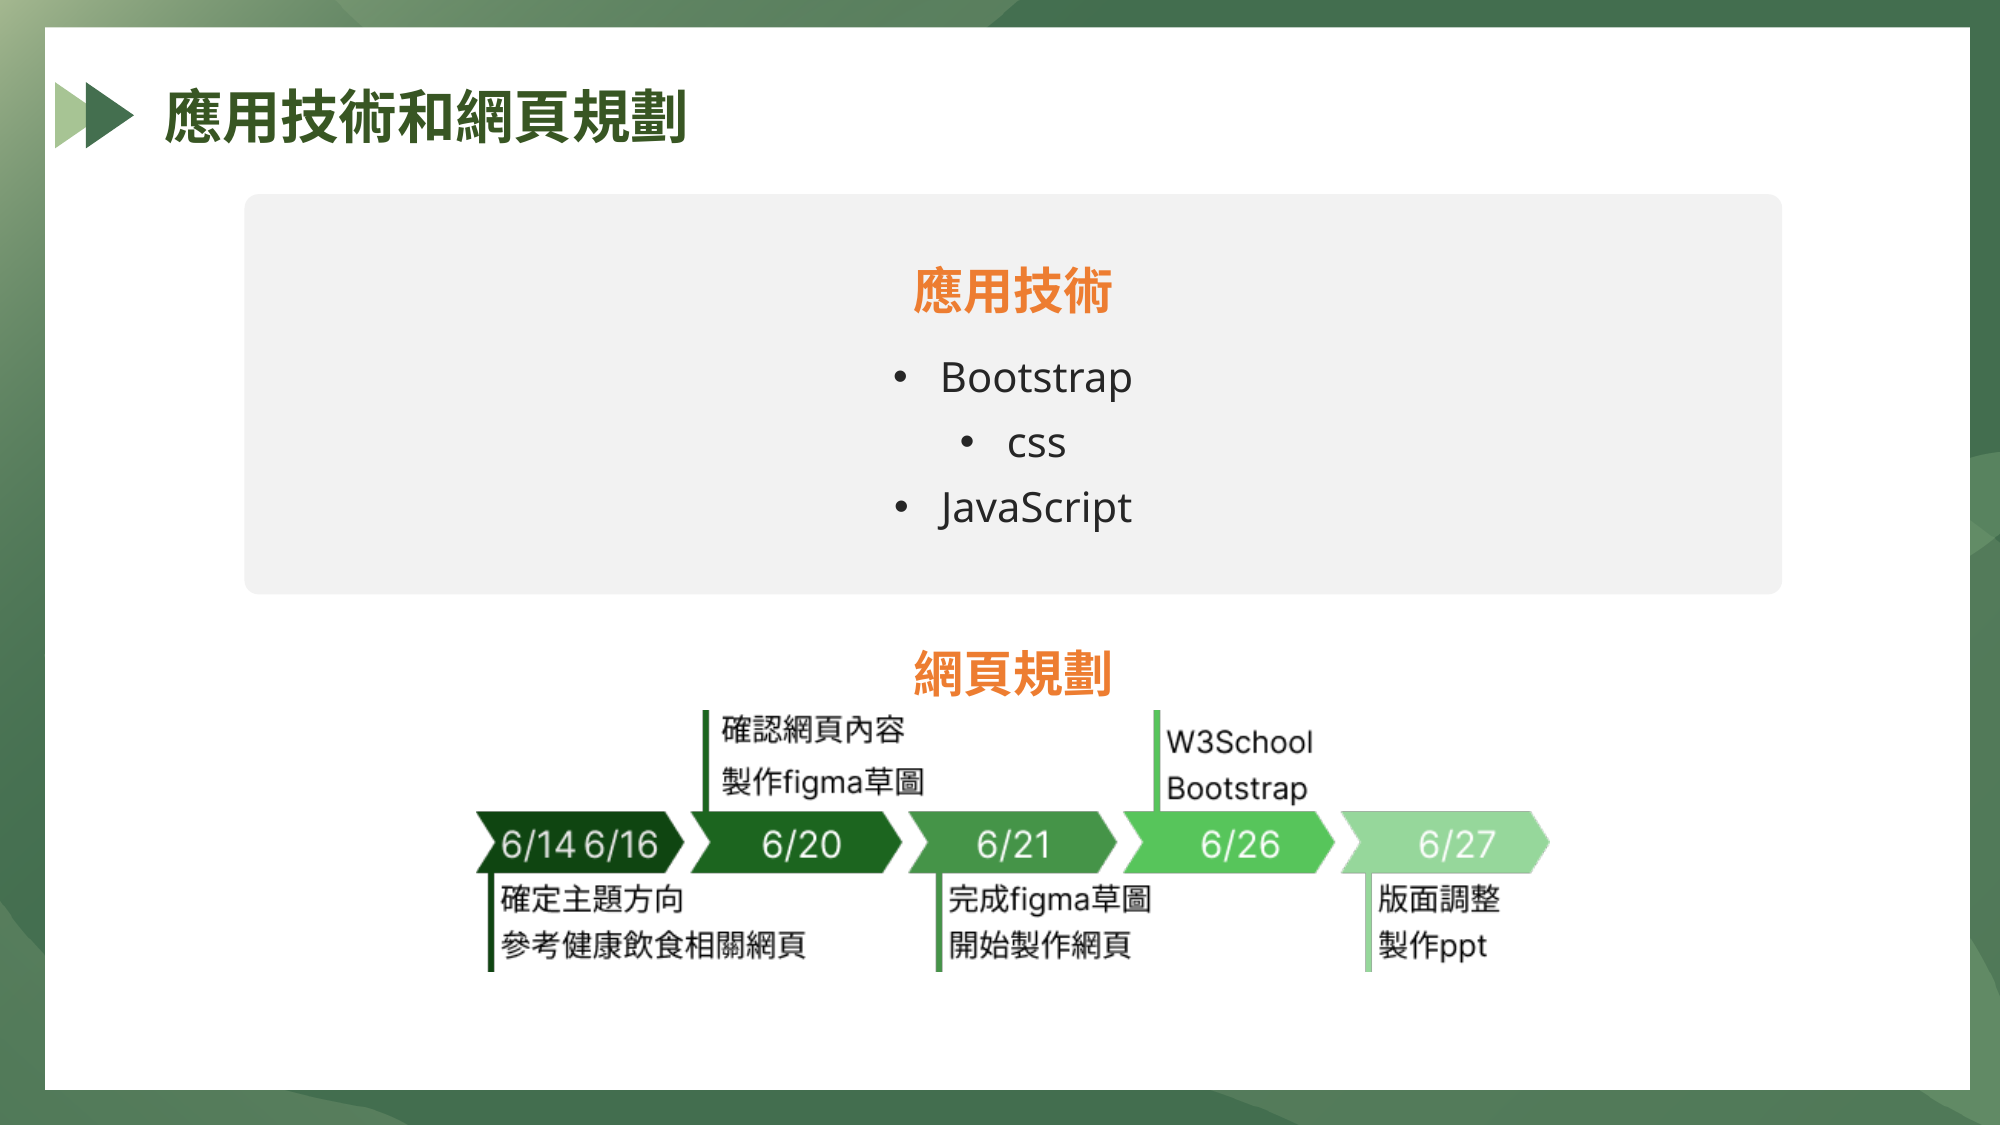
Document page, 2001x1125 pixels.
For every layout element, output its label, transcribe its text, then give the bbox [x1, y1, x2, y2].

text_box 應用技術 [772, 252, 1254, 327]
text_box 網頁規劃 [770, 635, 1257, 710]
text_box [244, 194, 1783, 595]
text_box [55, 82, 134, 149]
picture [0, 0, 2000, 1125]
text_box 應用技術和網頁規劃 [149, 72, 1223, 158]
text_box Bootstrap css JavaScript [435, 328, 1591, 539]
